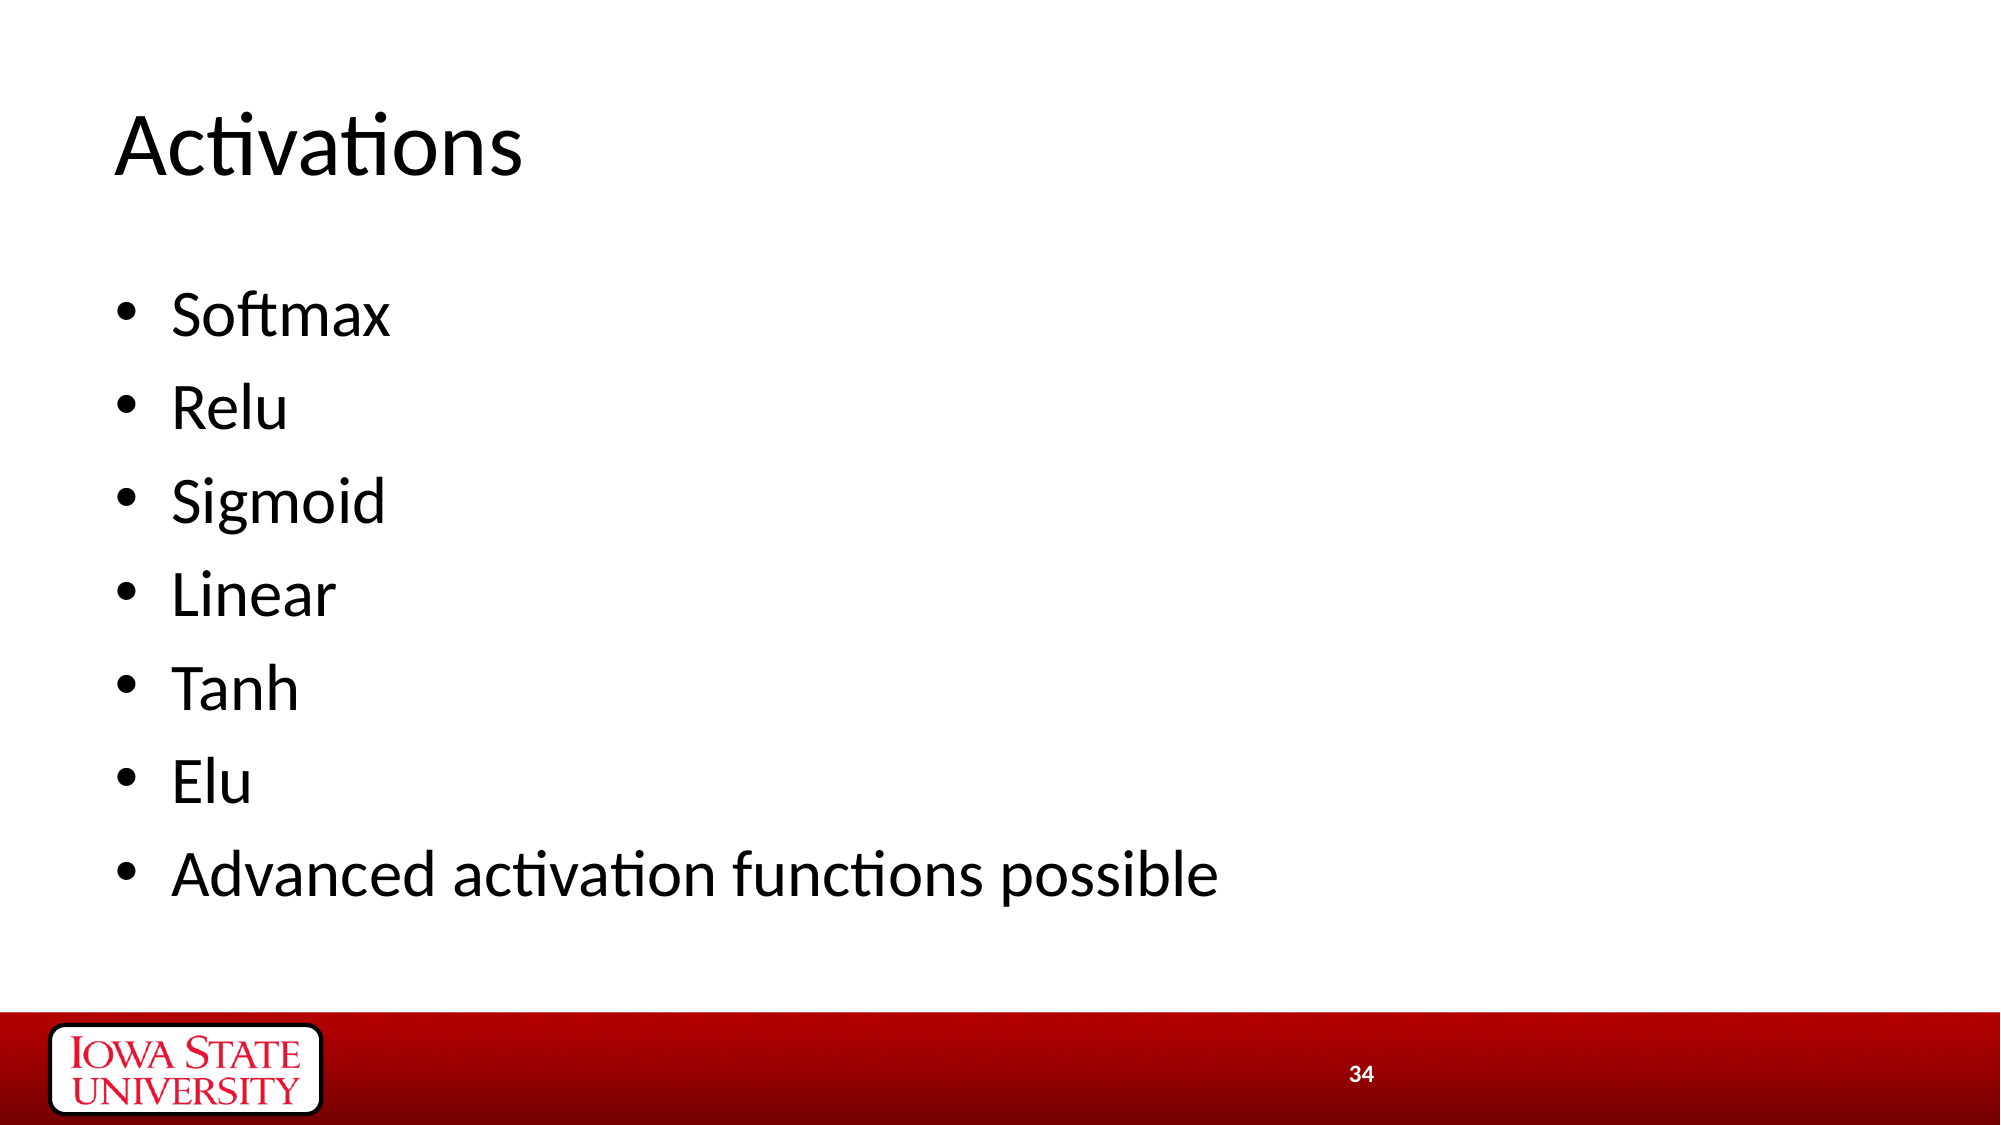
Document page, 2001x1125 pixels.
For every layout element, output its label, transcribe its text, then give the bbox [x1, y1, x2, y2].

list Softmax Relu Sigmoid Linear Tanh Elu Advanced activation functions possible [99, 262, 1900, 1005]
slide_number 34 [1128, 1042, 1595, 1103]
picture [71, 1035, 300, 1105]
title Activations [99, 45, 1900, 233]
